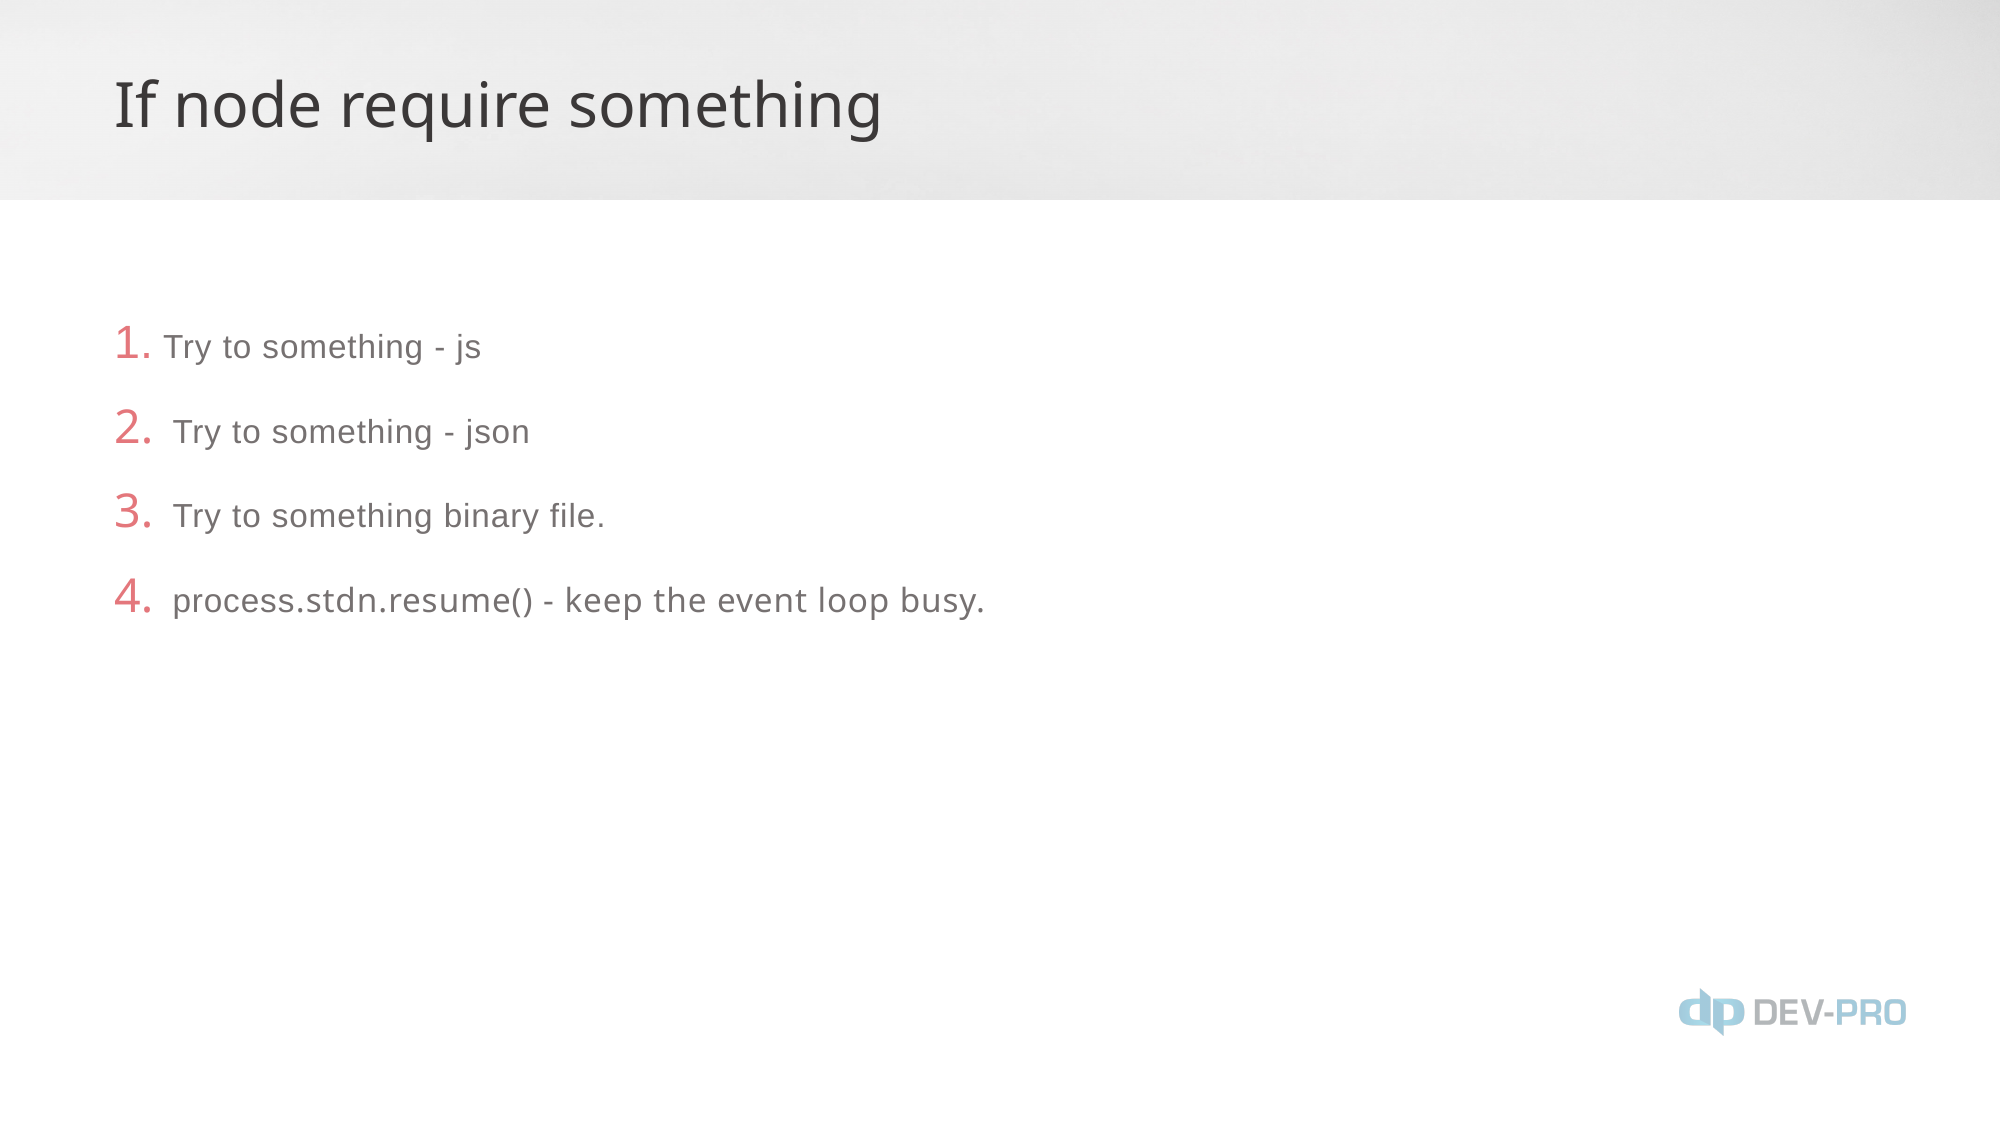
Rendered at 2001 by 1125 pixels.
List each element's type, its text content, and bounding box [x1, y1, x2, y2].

picture [1679, 988, 1906, 1036]
picture [0, 0, 2000, 200]
text_box Try to something - js Try to something - json Try to something binary file. process.stdn.resume() - keep the event loop busy. [106, 293, 1880, 627]
